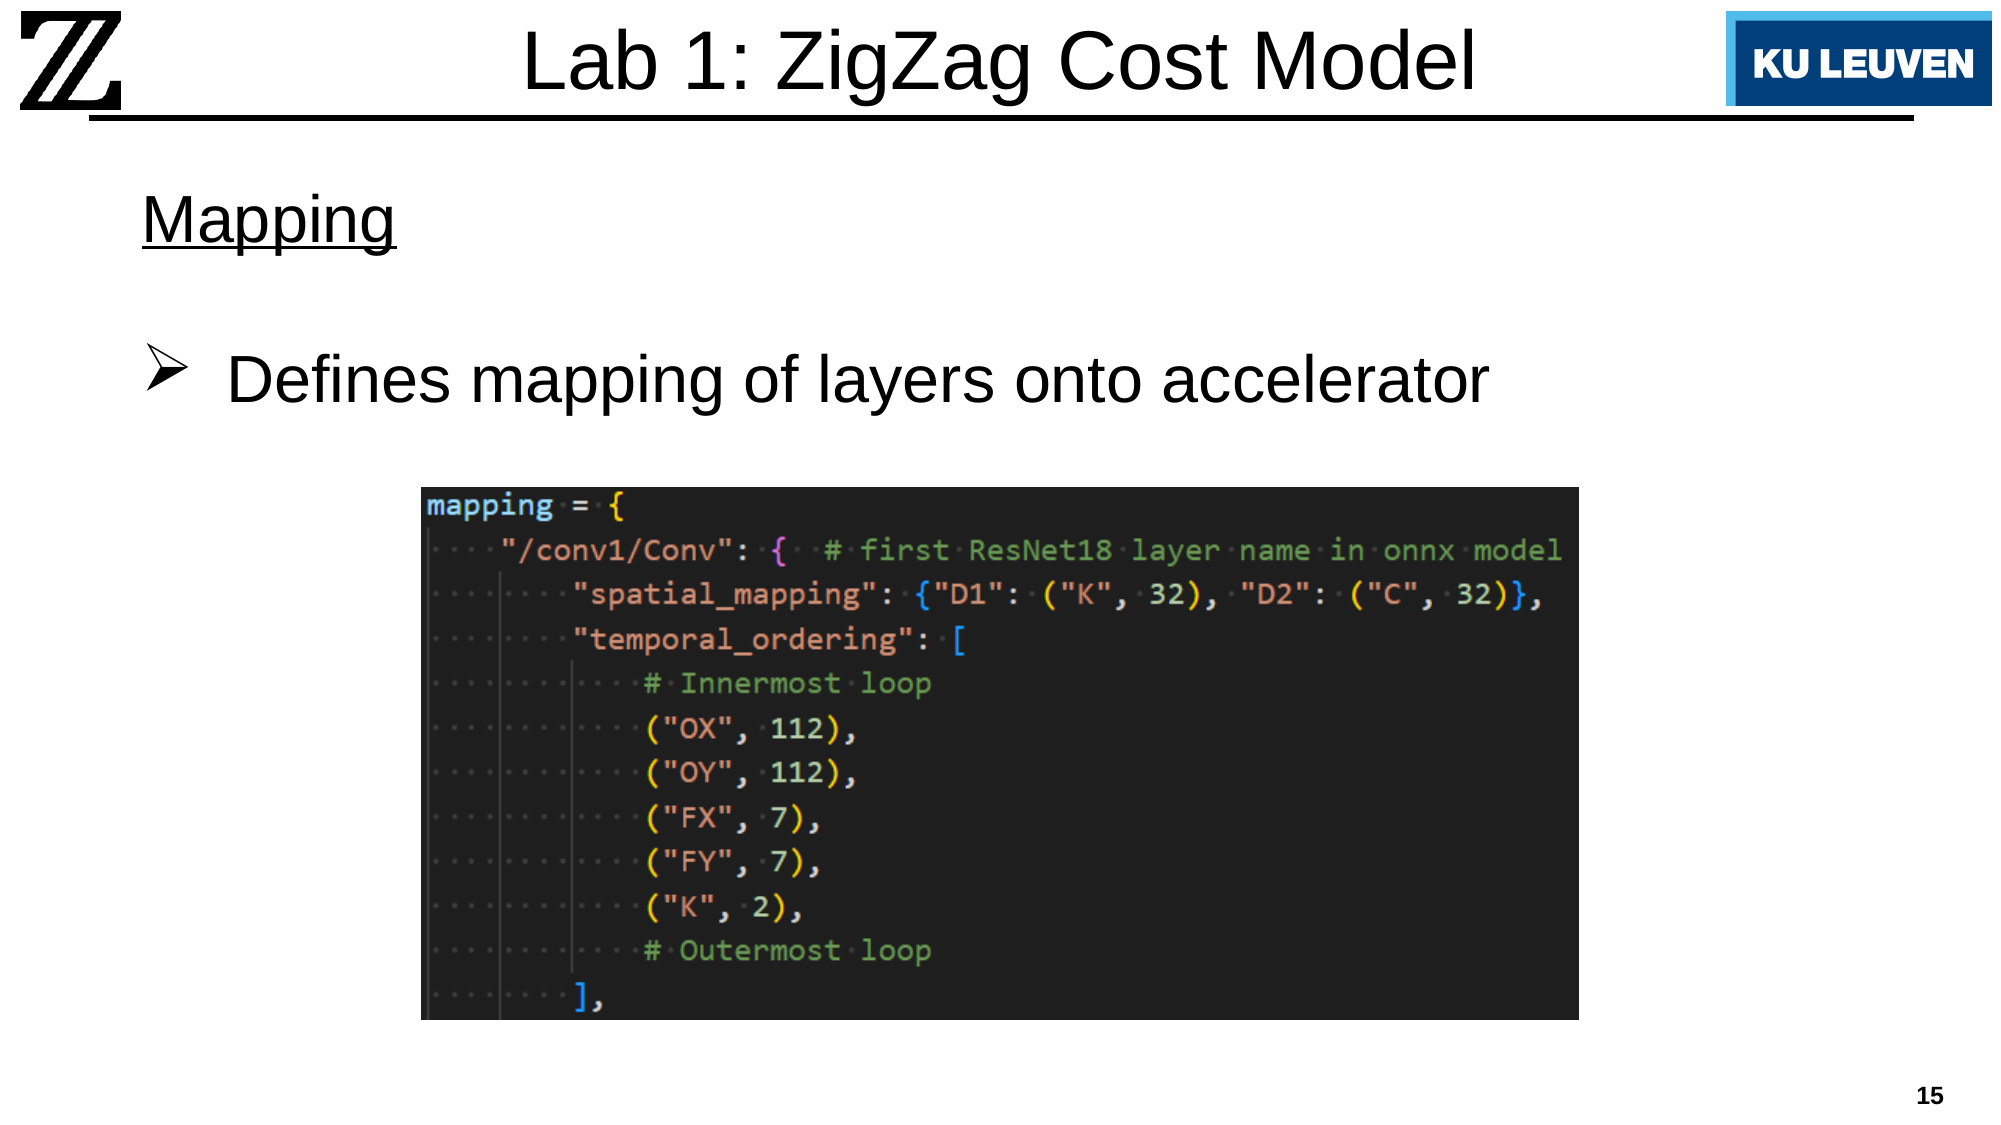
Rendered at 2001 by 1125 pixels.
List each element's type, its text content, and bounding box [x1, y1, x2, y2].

text_box Mapping Defines mapping of layers onto accelerator [126, 168, 1952, 423]
picture [20, 9, 121, 110]
picture [1863, 11, 1992, 106]
picture [421, 486, 1579, 1020]
title Lab 1: ZigZag Cost Model [137, 6, 1863, 118]
